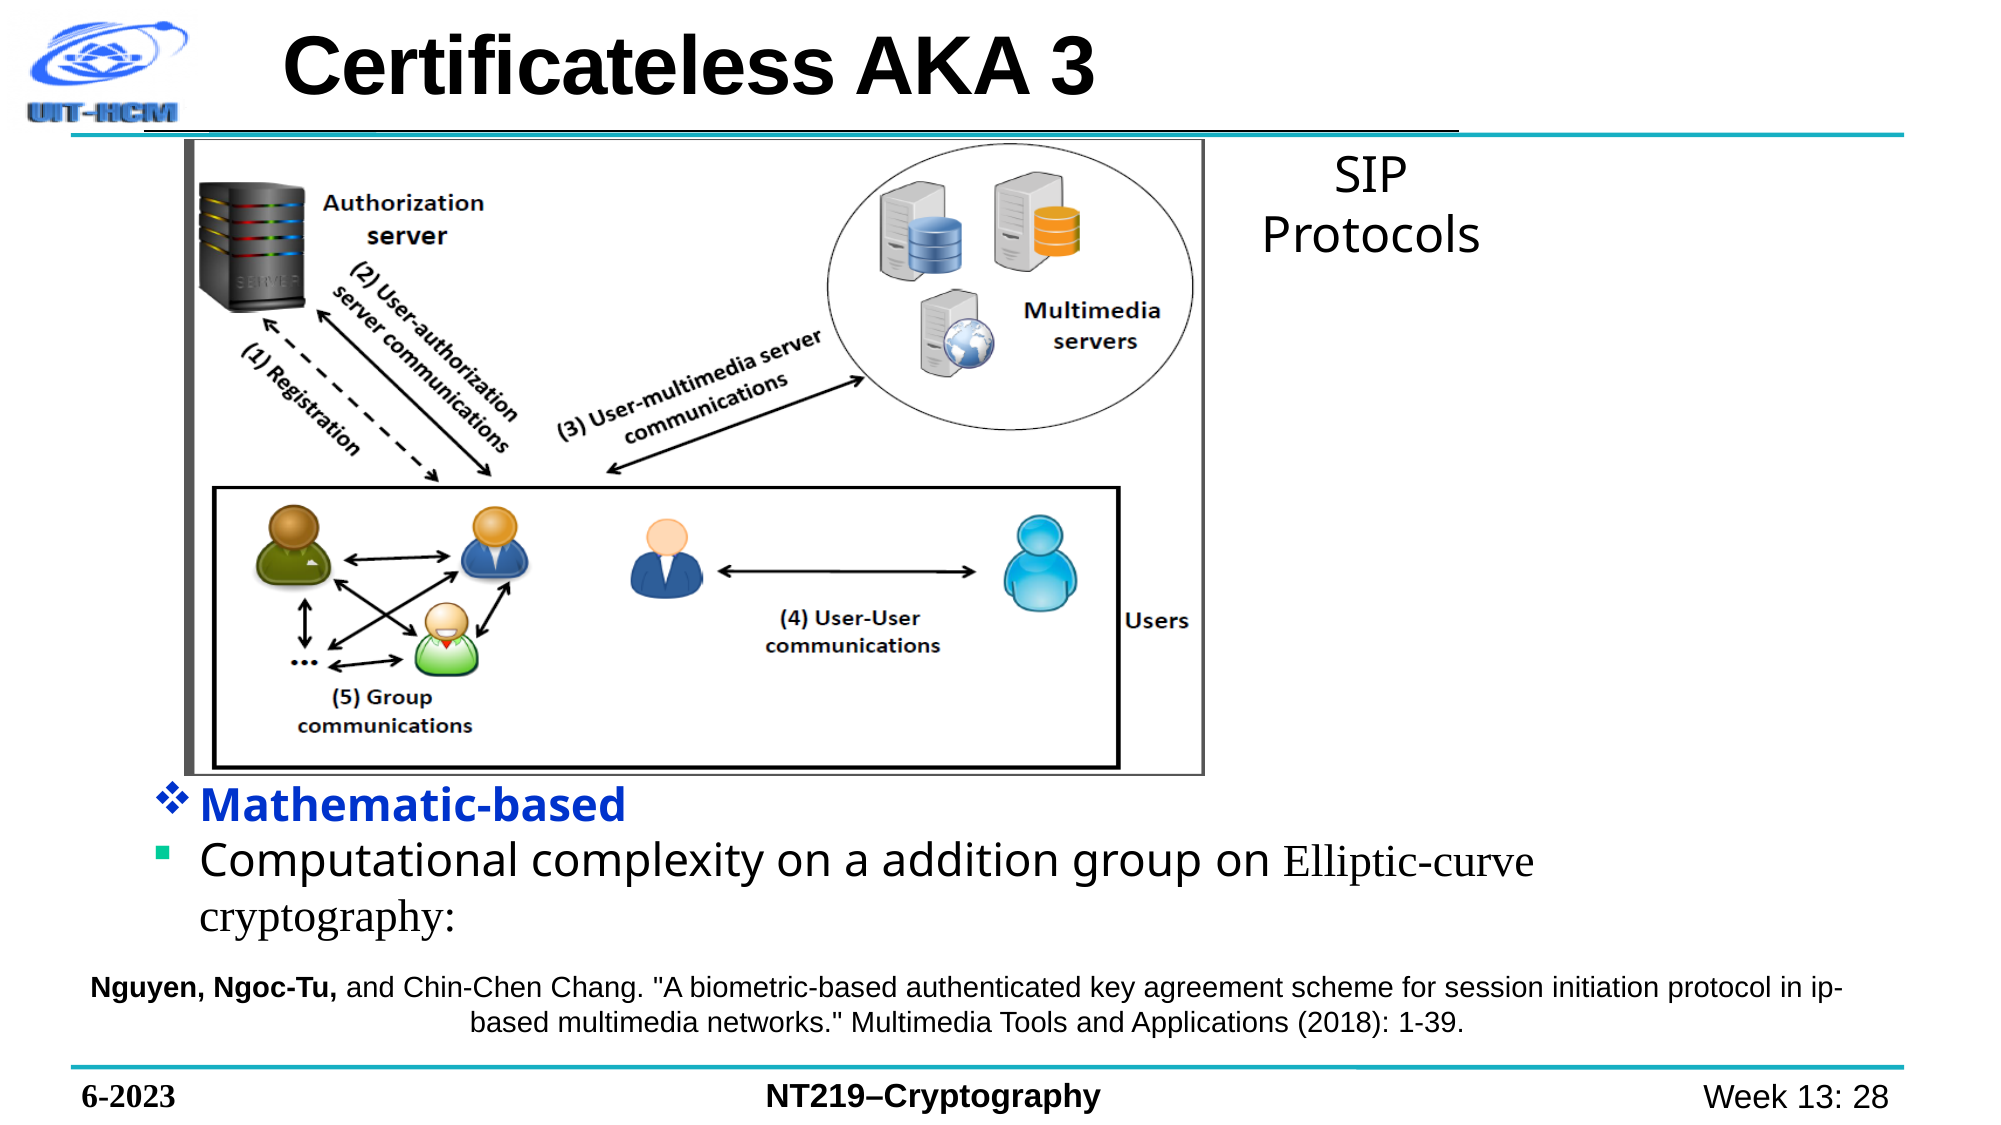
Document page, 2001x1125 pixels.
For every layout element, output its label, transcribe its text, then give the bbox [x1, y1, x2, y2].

title SIP Protocols [1204, 121, 1539, 208]
text_box Certificateless AKA 3 [267, 0, 1506, 119]
picture [184, 139, 1205, 776]
text_box Mathematic-based Computational complexity on a addition group on Elliptic-curve cryptography: [137, 768, 1697, 1016]
text_box Nguyen, Ngoc-Tu, and Chin-Chen Chang. "A biometric-based authenticated key agreement scheme for session initiation protocol in ip-based multimedia networks." Multimedia Tools and Applications (2018): 1-39. [73, 961, 1863, 1046]
picture [7, 9, 209, 133]
